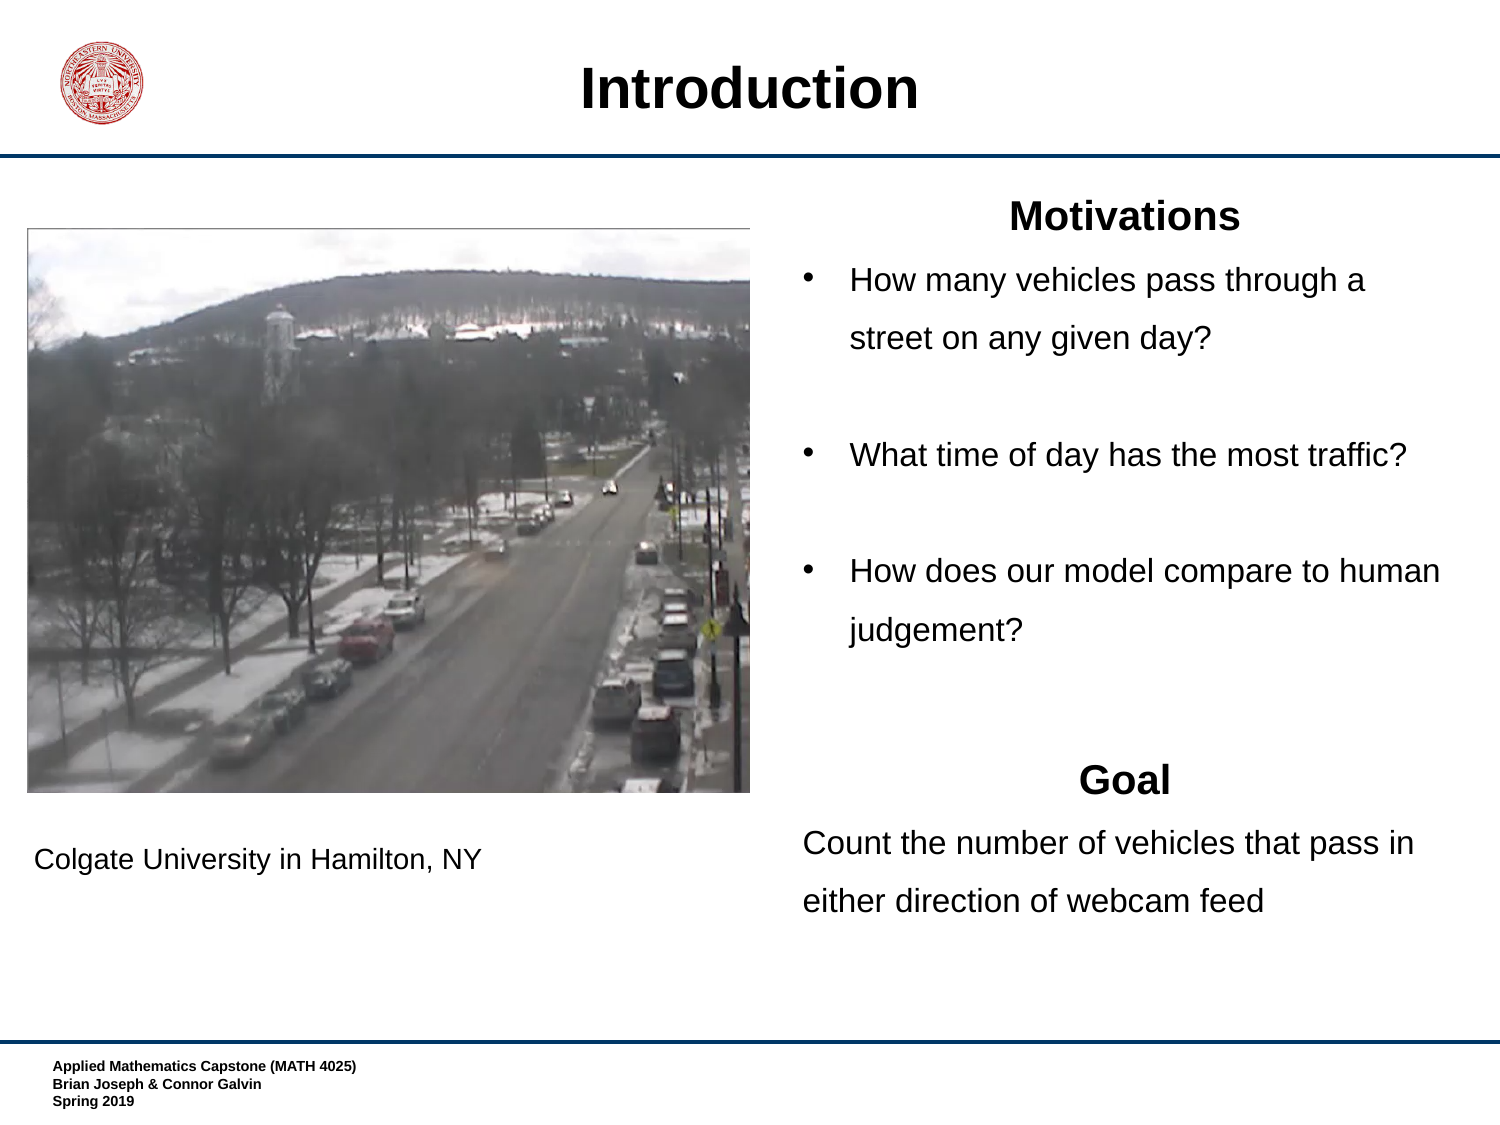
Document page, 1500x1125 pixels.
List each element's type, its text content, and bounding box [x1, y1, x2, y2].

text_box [26, 227, 751, 794]
picture [55, 37, 148, 128]
text_box Colgate University in Hamilton, NY [26, 833, 653, 883]
title Introduction [153, 53, 1347, 189]
text_box Goal Count the number of vehicles that pass in either direction of webcam feed [795, 678, 1455, 1125]
text_box Motivations How many vehicles pass through a street on any given day? What time of day has the most traffic? How does our model compare to human judgement? [795, 173, 1455, 678]
